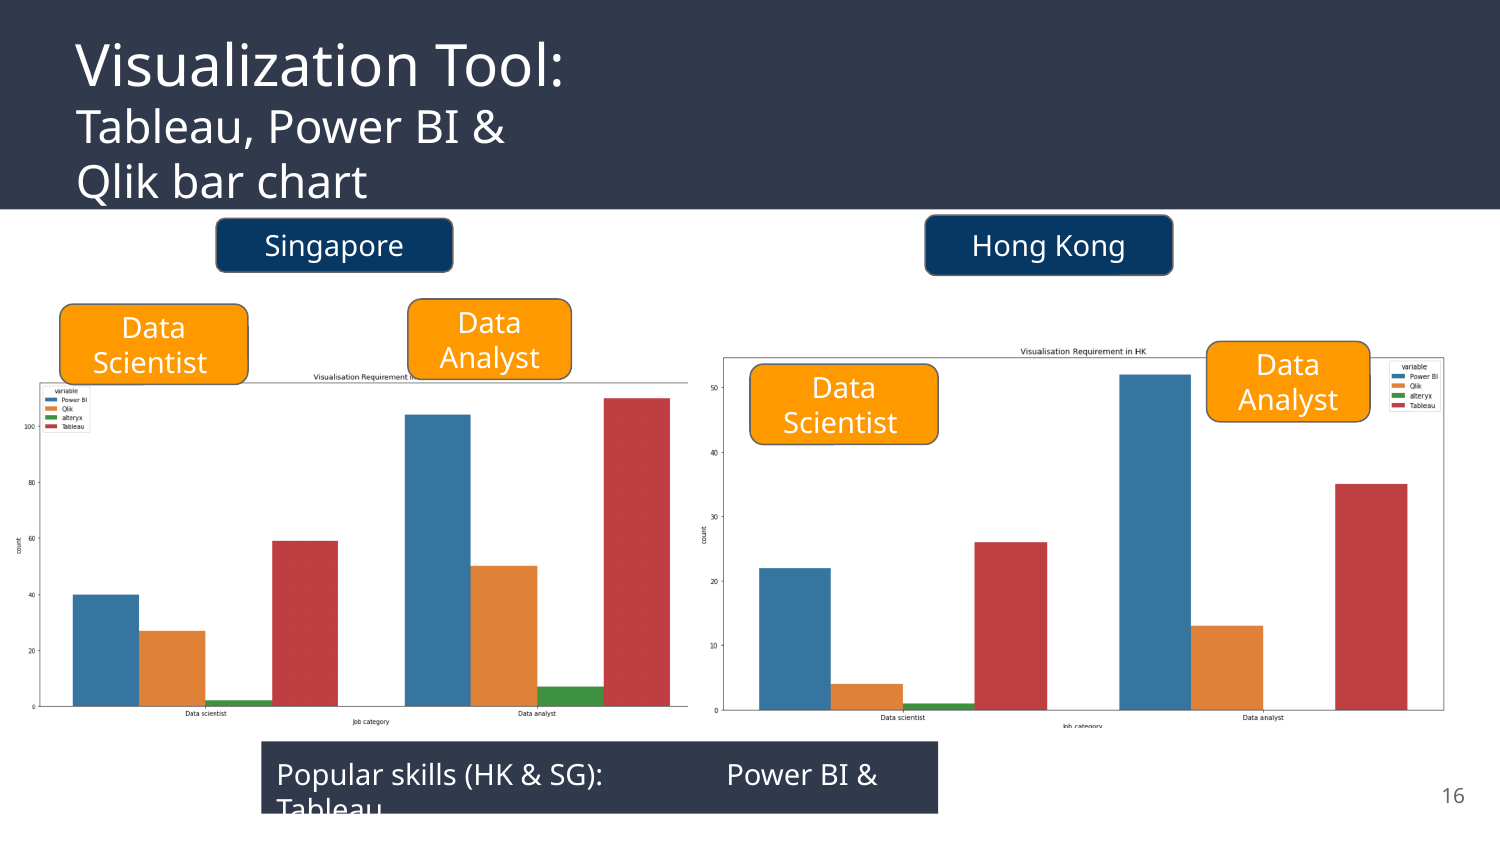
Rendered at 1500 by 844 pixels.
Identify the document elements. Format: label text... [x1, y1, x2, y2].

text_box Hong Kong [925, 215, 1173, 276]
title Visualization Tool: Tableau, Power BI & Qlik bar chart [60, 13, 1071, 218]
slide_number ‹#› [1389, 764, 1480, 830]
text_box Popular skills (HK & SG): Power BI & Tableau [261, 741, 939, 814]
picture [10, 341, 1456, 730]
text_box Data Analyst [407, 298, 572, 362]
text_box Singapore [216, 218, 453, 273]
text_box Data Scientist [59, 304, 249, 362]
